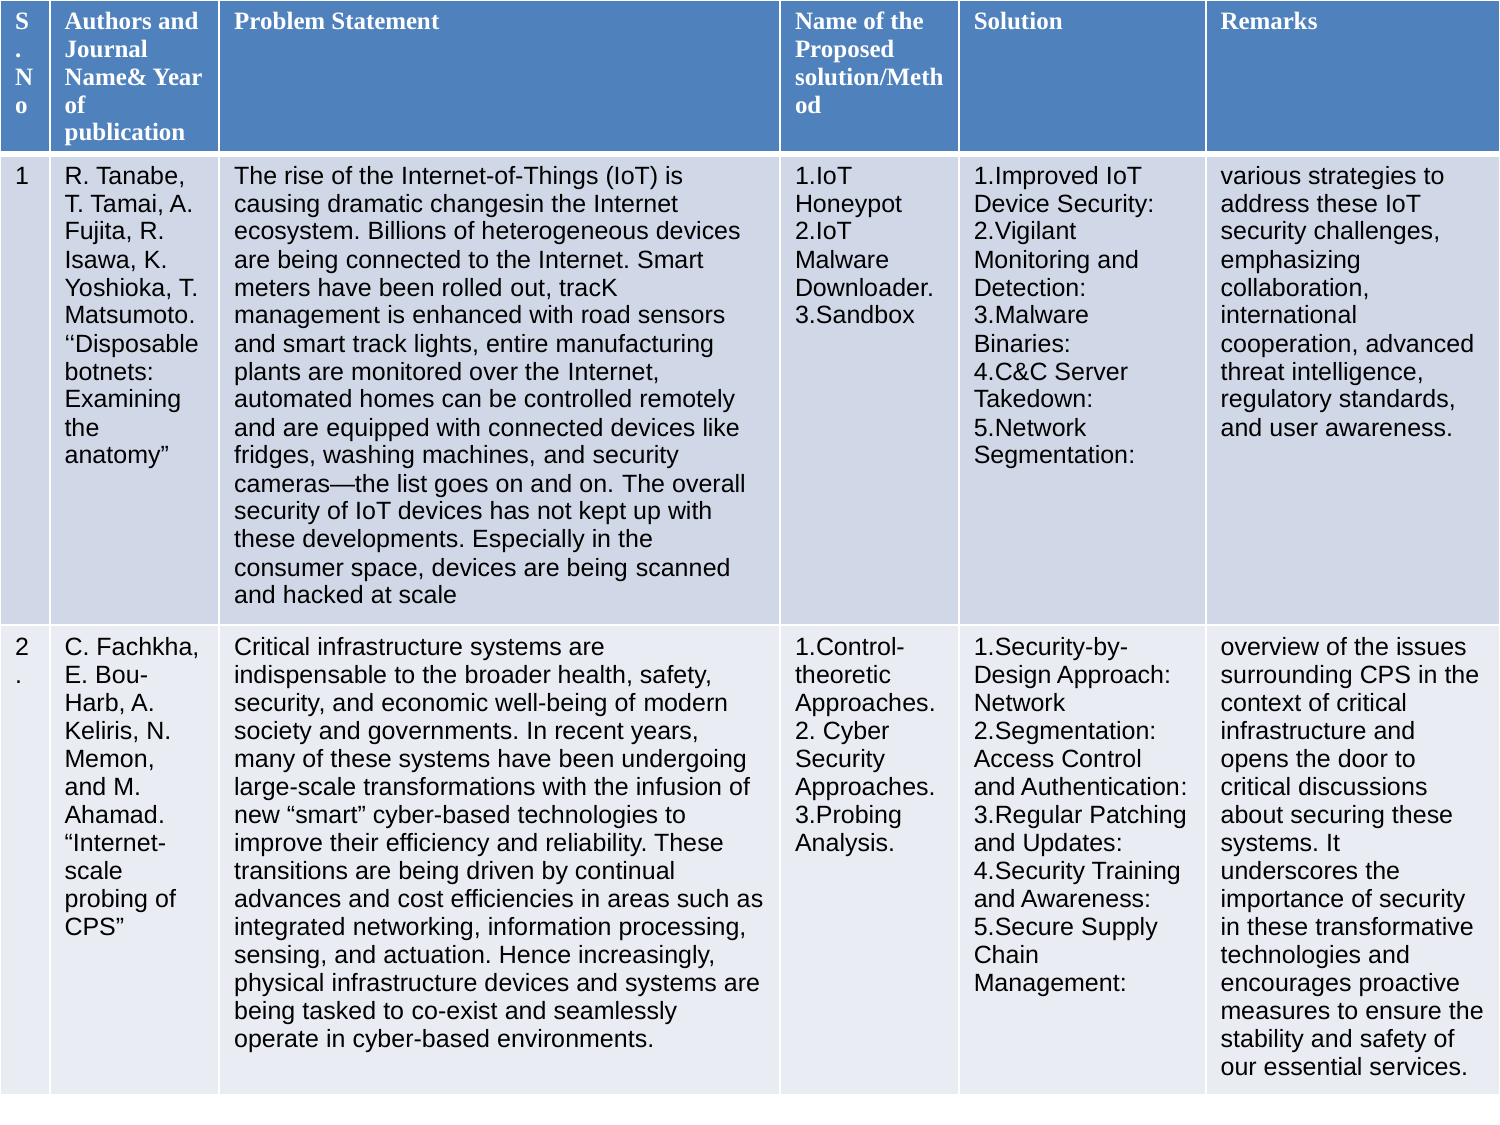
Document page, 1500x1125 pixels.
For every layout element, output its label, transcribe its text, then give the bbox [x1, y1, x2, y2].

table_header Authors and Journal Name& Year of publication [51, 1, 218, 151]
table_header S.No [1, 1, 49, 151]
table_cell 1.Security-by-Design Approach: Network 2.Segmentation: Access Control and Authentication: 3.Regular Patching and Updates: 4.Security Training and Awareness: 5.Secure Supply Chain Management: [960, 626, 1205, 1094]
table_cell R. Tanabe, T. Tamai, A. Fujita, R. Isawa, K. Yoshioka, T. Matsumoto. ‘‘Disposable botnets: Examining the anatomy” [51, 157, 218, 624]
table_cell 1.IoT Honeypot 2.IoT Malware Downloader. 3.Sandbox [781, 157, 958, 624]
table_cell various strategies to address these IoT security challenges, emphasizing collaboration, international cooperation, advanced threat intelligence, regulatory standards, and user awareness. [1207, 157, 1499, 624]
table_cell The rise of the Internet-of-Things (IoT) is causing dramatic changesin the Internet ecosystem. Billions of heterogeneous devices are being connected to the Internet. Smart meters have been rolled out, tracK management is enhanced with road sensors and smart track lights, entire manufacturing plants are monitored over the Internet, automated homes can be controlled remotely and are equipped with connected devices like fridges, washing machines, and security cameras—the list goes on and on. The overall security of IoT devices has not kept up with these developments. Especially in the consumer space, devices are being scanned and hacked at scale [220, 157, 779, 624]
table_cell overview of the issues surrounding CPS in the context of critical infrastructure and opens the door to critical discussions about securing these systems. It underscores the importance of security in these transformative technologies and encourages proactive measures to ensure the stability and safety of our essential services. [1207, 626, 1499, 1094]
table_header Remarks [1207, 1, 1499, 151]
table_cell 1.Improved IoT Device Security: 2.Vigilant Monitoring and Detection: 3.Malware Binaries: 4.C&C Server Takedown: 5.Network Segmentation: [960, 157, 1205, 624]
table_cell 1.Control-theoretic Approaches. 2. Cyber Security Approaches. 3.Probing Analysis. [781, 626, 958, 1094]
table_header Problem Statement [220, 1, 779, 151]
table_cell Critical infrastructure systems are indispensable to the broader health, safety, security, and economic well-being of modern society and governments. In recent years, many of these systems have been undergoing large-scale transformations with the infusion of new “smart” cyber-based technologies to improve their efficiency and reliability. These transitions are being driven by continual advances and cost efficiencies in areas such as integrated networking, information processing, sensing, and actuation. Hence increasingly, physical infrastructure devices and systems are being tasked to co-exist and seamlessly operate in cyber-based environments. [220, 626, 779, 1094]
table_cell 1 [1, 157, 49, 624]
table_cell C. Fachkha, E. Bou-Harb, A. Keliris, N. Memon, and M. Ahamad. “Internet-scale probing of CPS” [51, 626, 218, 1094]
table_cell 2. [1, 626, 49, 1094]
table_header Solution [960, 1, 1205, 151]
table_header Name of the Proposed solution/Method [781, 1, 958, 151]
